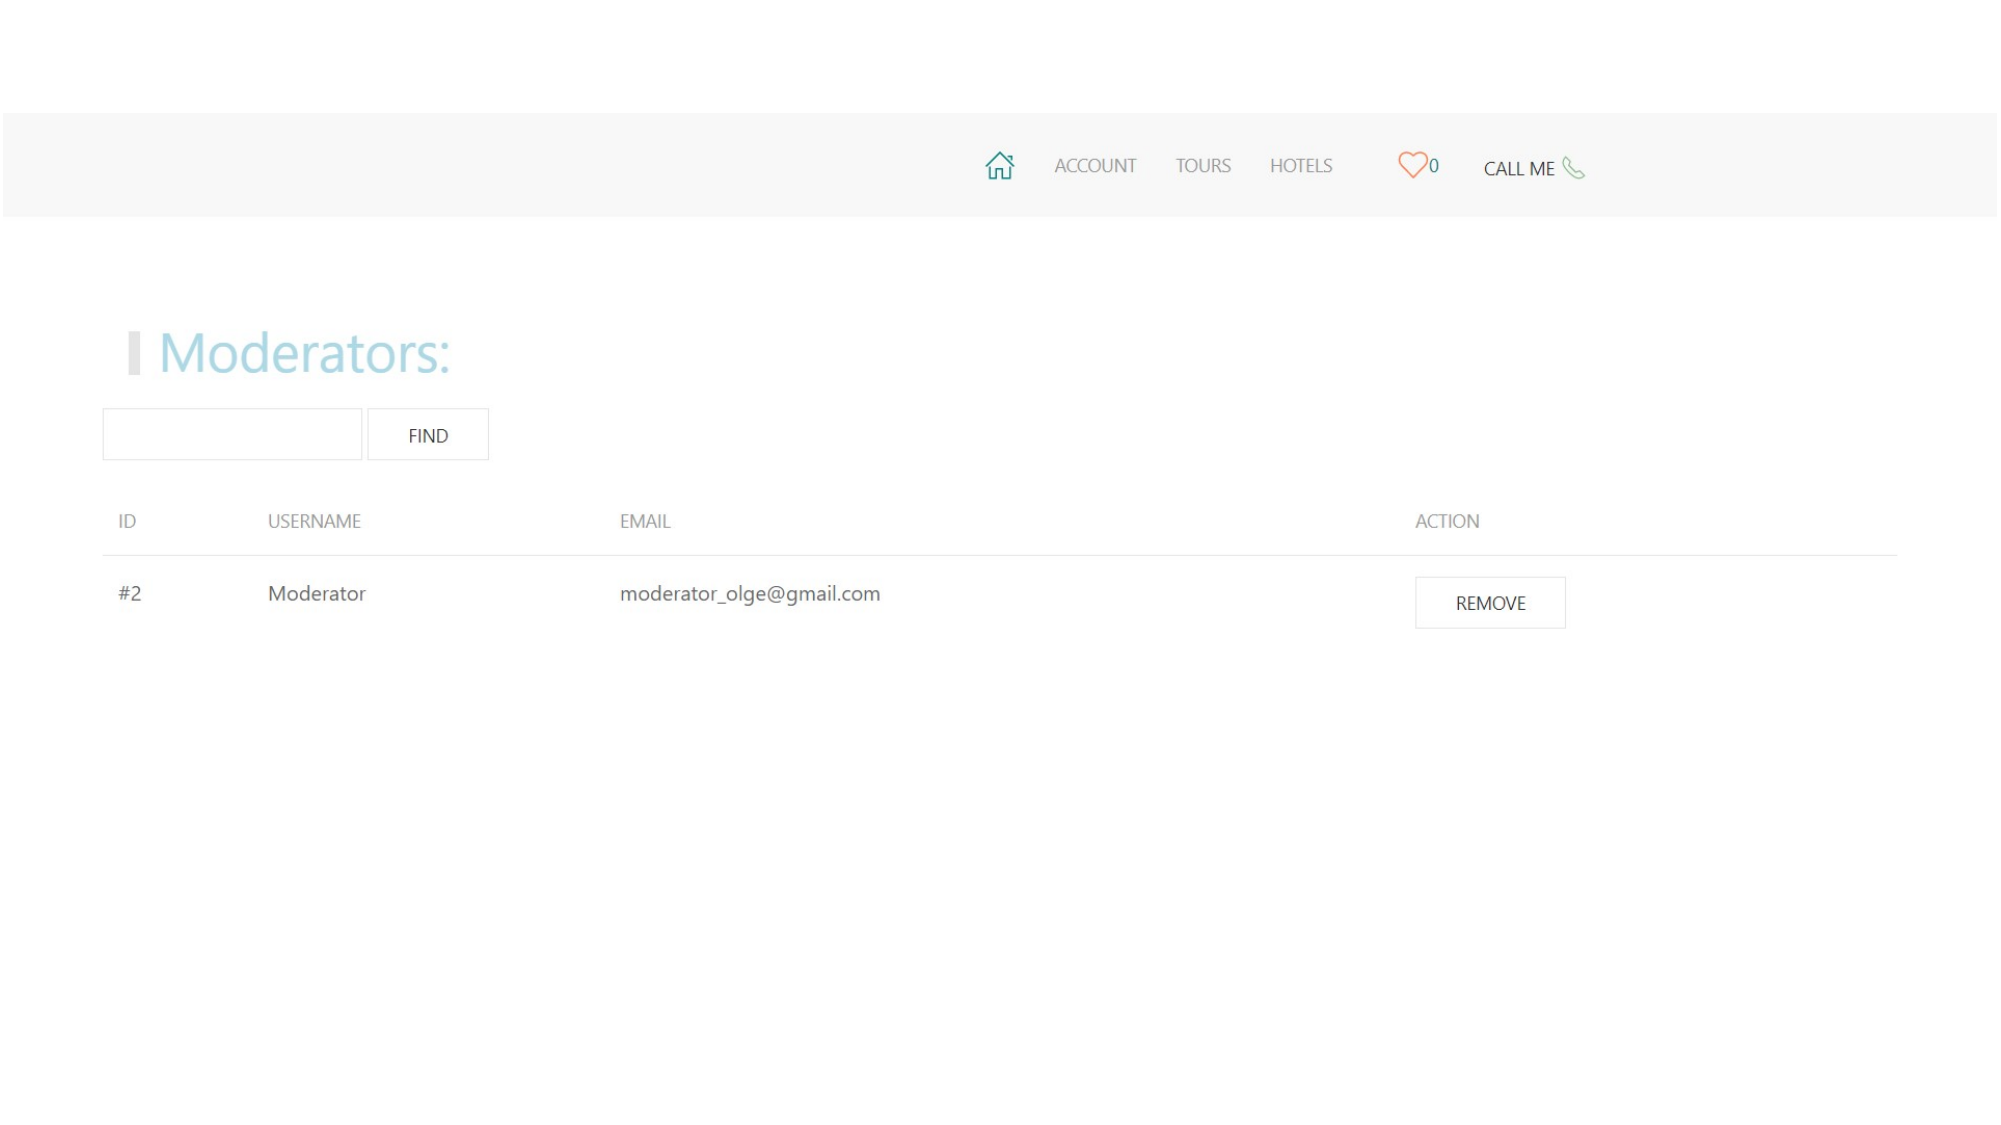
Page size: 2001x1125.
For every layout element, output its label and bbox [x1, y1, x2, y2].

picture [2, 113, 1998, 1056]
